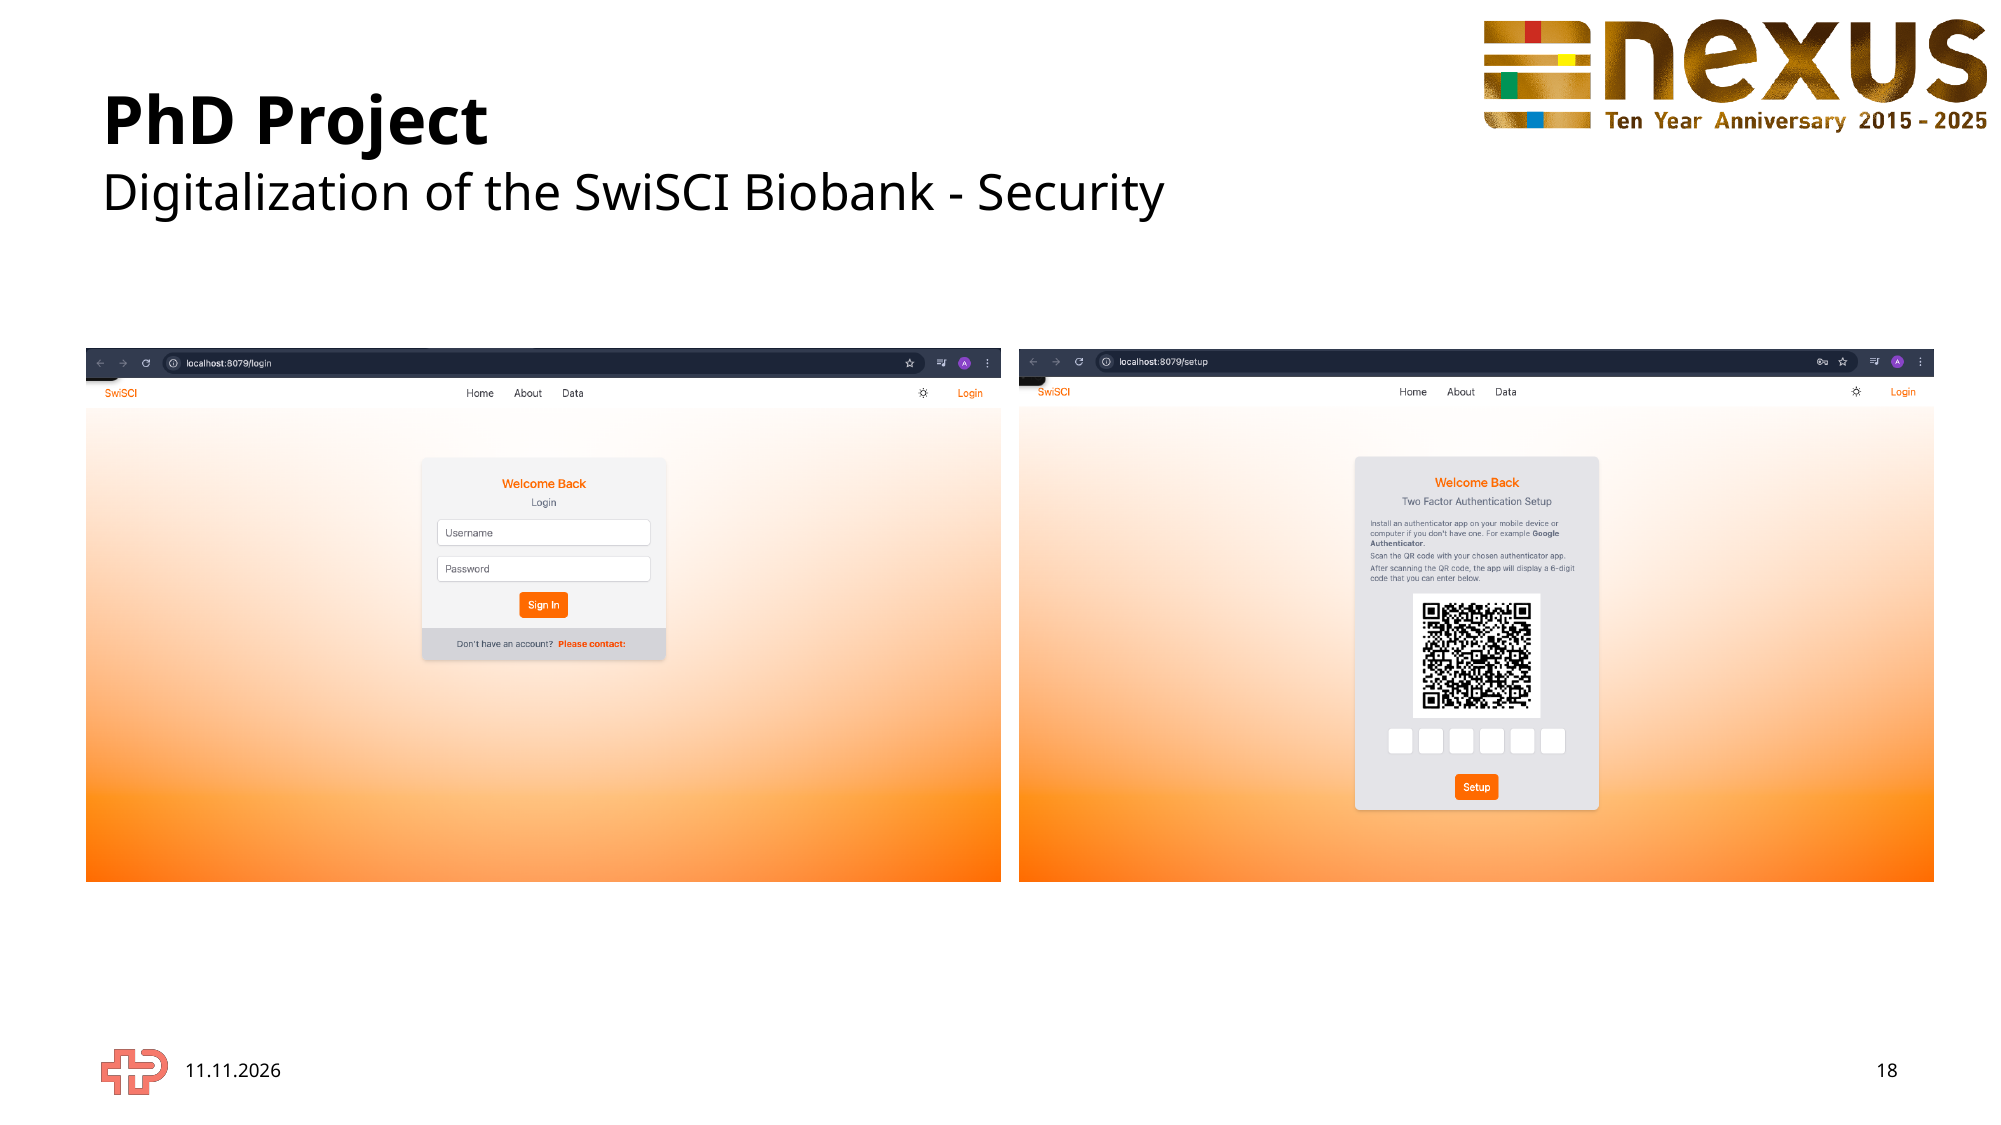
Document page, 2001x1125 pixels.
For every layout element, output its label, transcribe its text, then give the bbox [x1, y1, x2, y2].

list Digitalization of the SwiSCI Biobank - Security [102, 160, 1898, 244]
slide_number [184, 1056, 622, 1087]
slide_number 18 [1815, 1056, 1898, 1087]
picture [1018, 349, 1934, 883]
picture [1483, 19, 1987, 133]
picture [90, 1038, 175, 1106]
picture [85, 348, 1001, 883]
title PhD Project [102, 78, 1898, 160]
